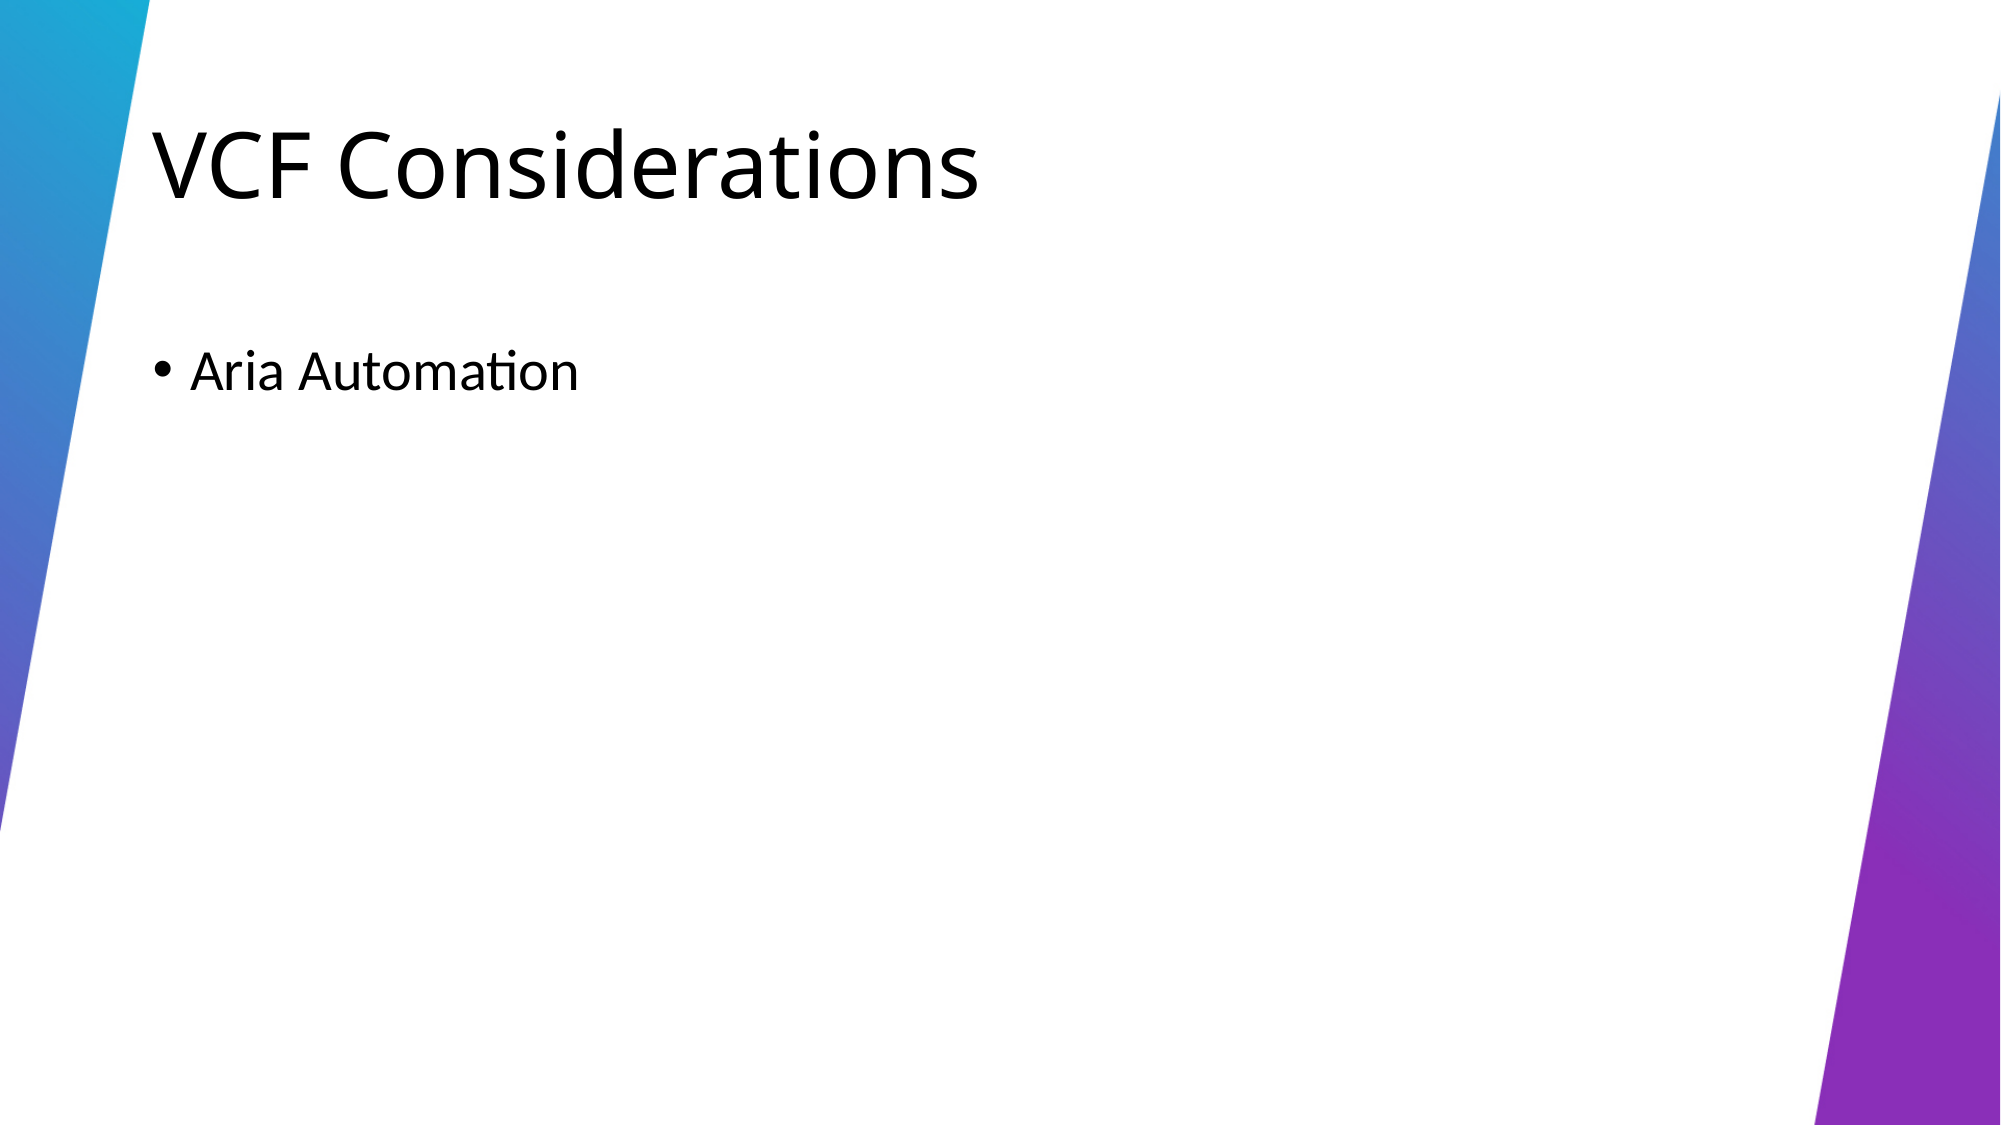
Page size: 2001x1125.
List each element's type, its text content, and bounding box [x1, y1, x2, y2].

title VCF Considerations [137, 59, 1863, 278]
picture [0, 0, 2001, 1125]
list Aria Automation [137, 332, 984, 938]
